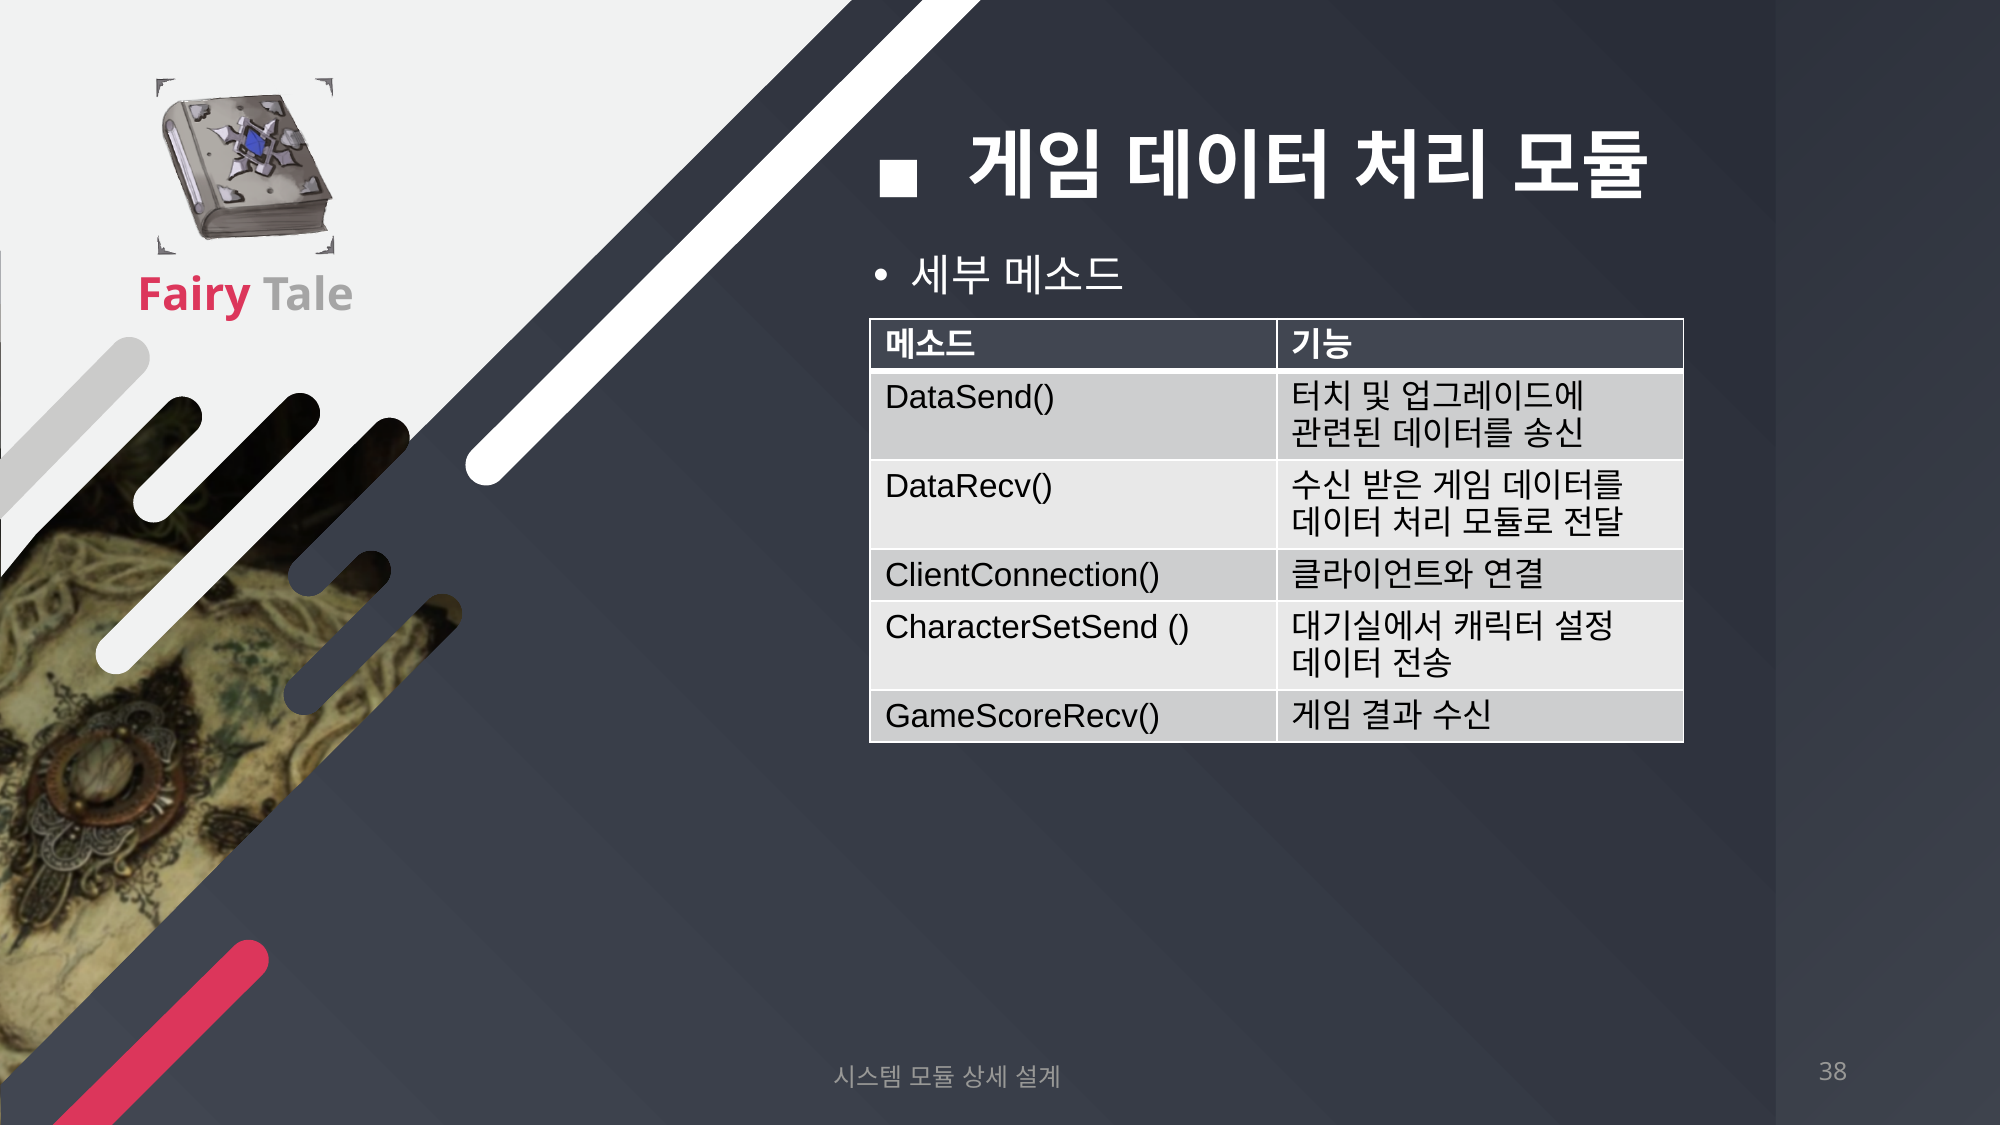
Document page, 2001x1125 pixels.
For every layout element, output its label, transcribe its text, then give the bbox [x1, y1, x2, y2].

table_cell 게임 결과 수신 [1278, 691, 1683, 741]
table_header 기능 [1278, 320, 1683, 368]
table_header 메소드 [871, 320, 1276, 368]
table_cell DataRecv() [871, 461, 1276, 548]
list 세부 메소드 [858, 246, 1922, 306]
table_cell DataSend() [871, 374, 1276, 459]
picture [154, 74, 337, 258]
text_box Fairy Tale [117, 256, 374, 328]
title 게임 데이터 처리 모듈 [858, 59, 1922, 246]
table_cell ClientConnection() [871, 550, 1276, 600]
table_cell GameScoreRecv() [871, 691, 1276, 741]
table_cell 터치 및 업그레이드에 관련된 데이터를 송신 [1278, 374, 1683, 459]
table_cell CharacterSetSend () [871, 602, 1276, 689]
table_cell 수신 받은 게임 데이터를 데이터 처리 모듈로 전달 [1278, 461, 1683, 548]
table_cell 클라이언트와 연결 [1278, 550, 1683, 600]
slide_number ‹#› [1667, 1042, 1863, 1103]
table_cell 대기실에서 캐릭터 설정 데이터 전송 [1278, 602, 1683, 689]
footer 시스템 모듈 상세 설계 [469, 1046, 1427, 1107]
picture [0, 393, 462, 1084]
